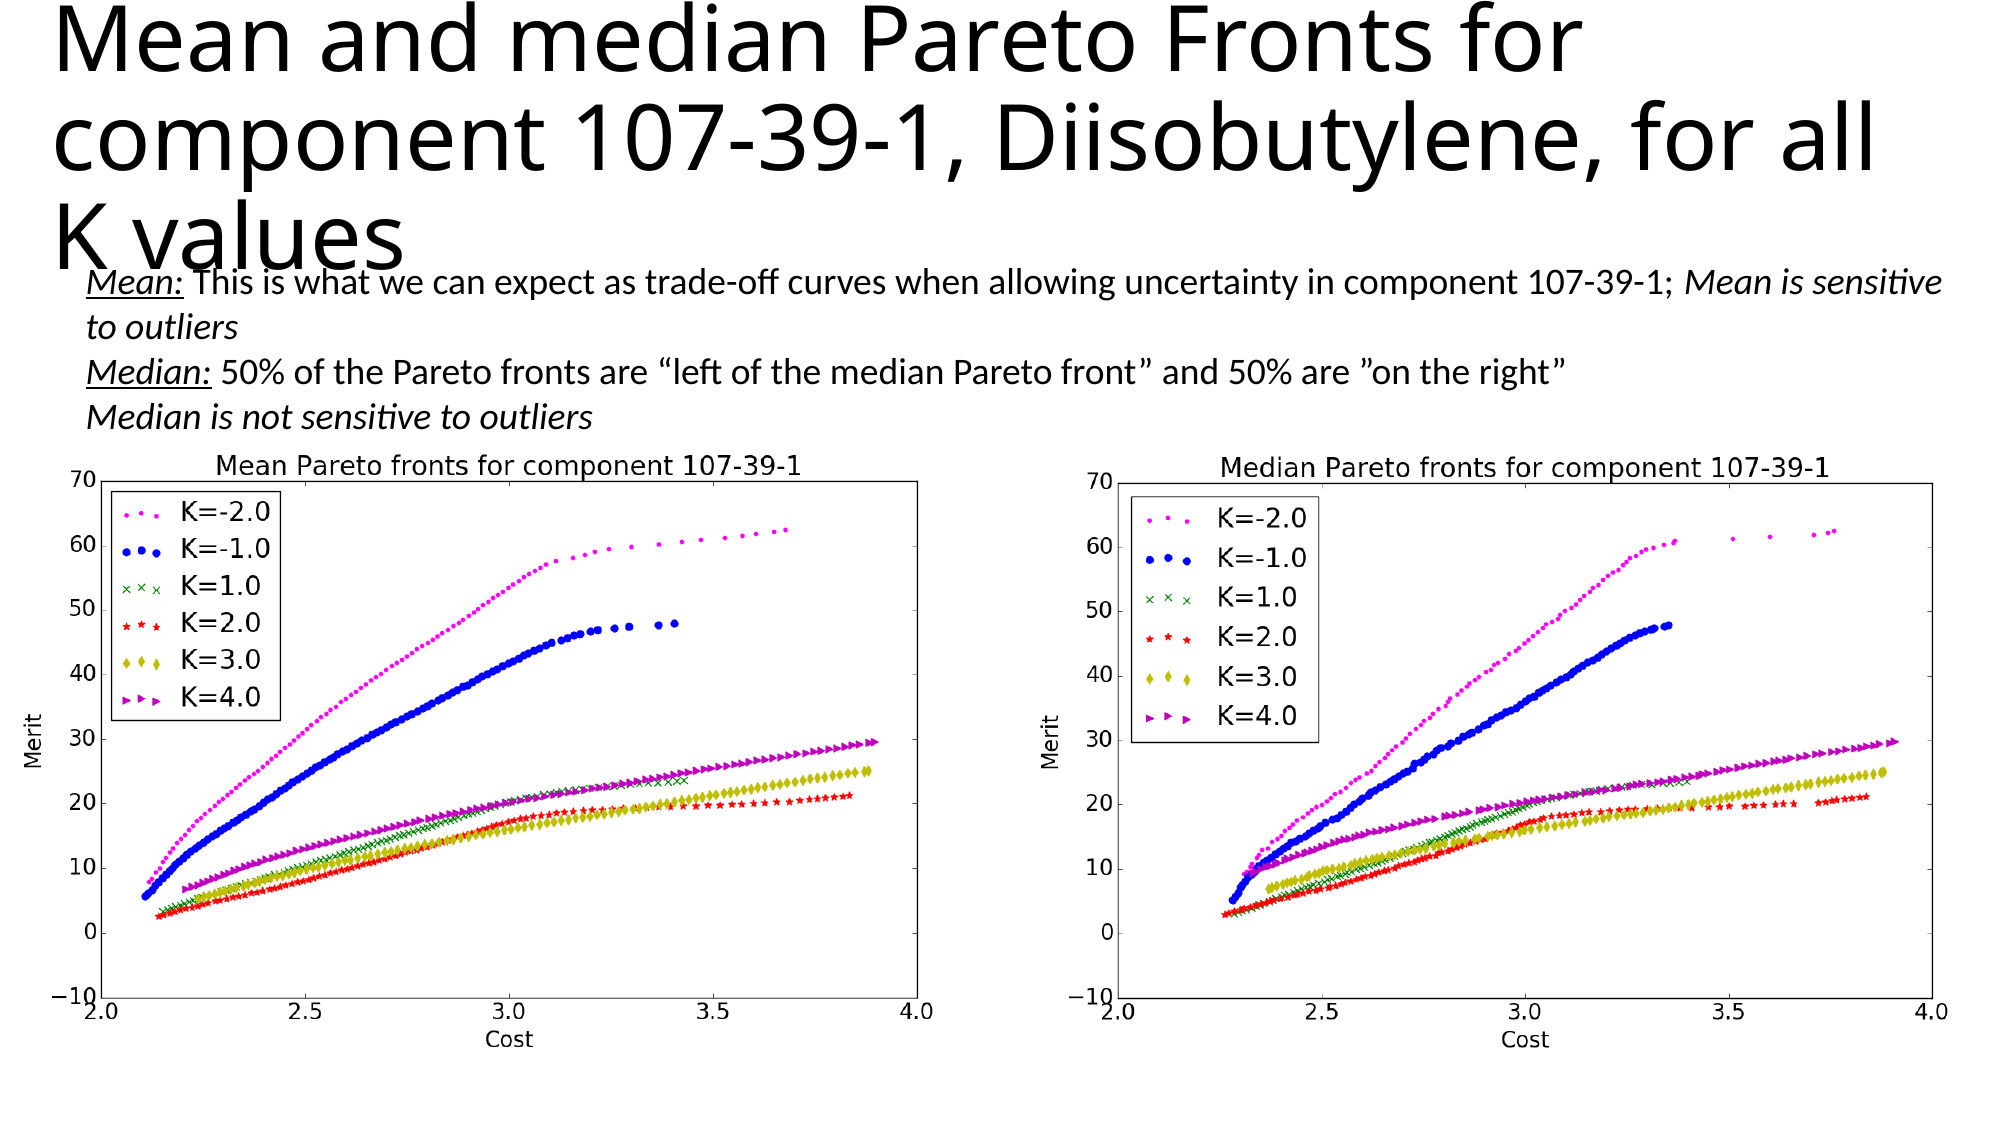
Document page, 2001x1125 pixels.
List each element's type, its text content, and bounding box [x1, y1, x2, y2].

picture [0, 431, 958, 1071]
text_box Mean: This is what we can expect as trade-off curves when allowing uncertainty in component 107-39-1; Mean is sensitive to outliers Median: 50% of the Pareto fronts are “left of the median Pareto front” and 50% are ”on the right” Median is not sensitive to outliers [70, 249, 1973, 445]
title Mean and median Pareto Fronts for component 107-39-1, Diisobutylene, for all K values [36, 32, 1957, 250]
picture [1017, 433, 1973, 1071]
